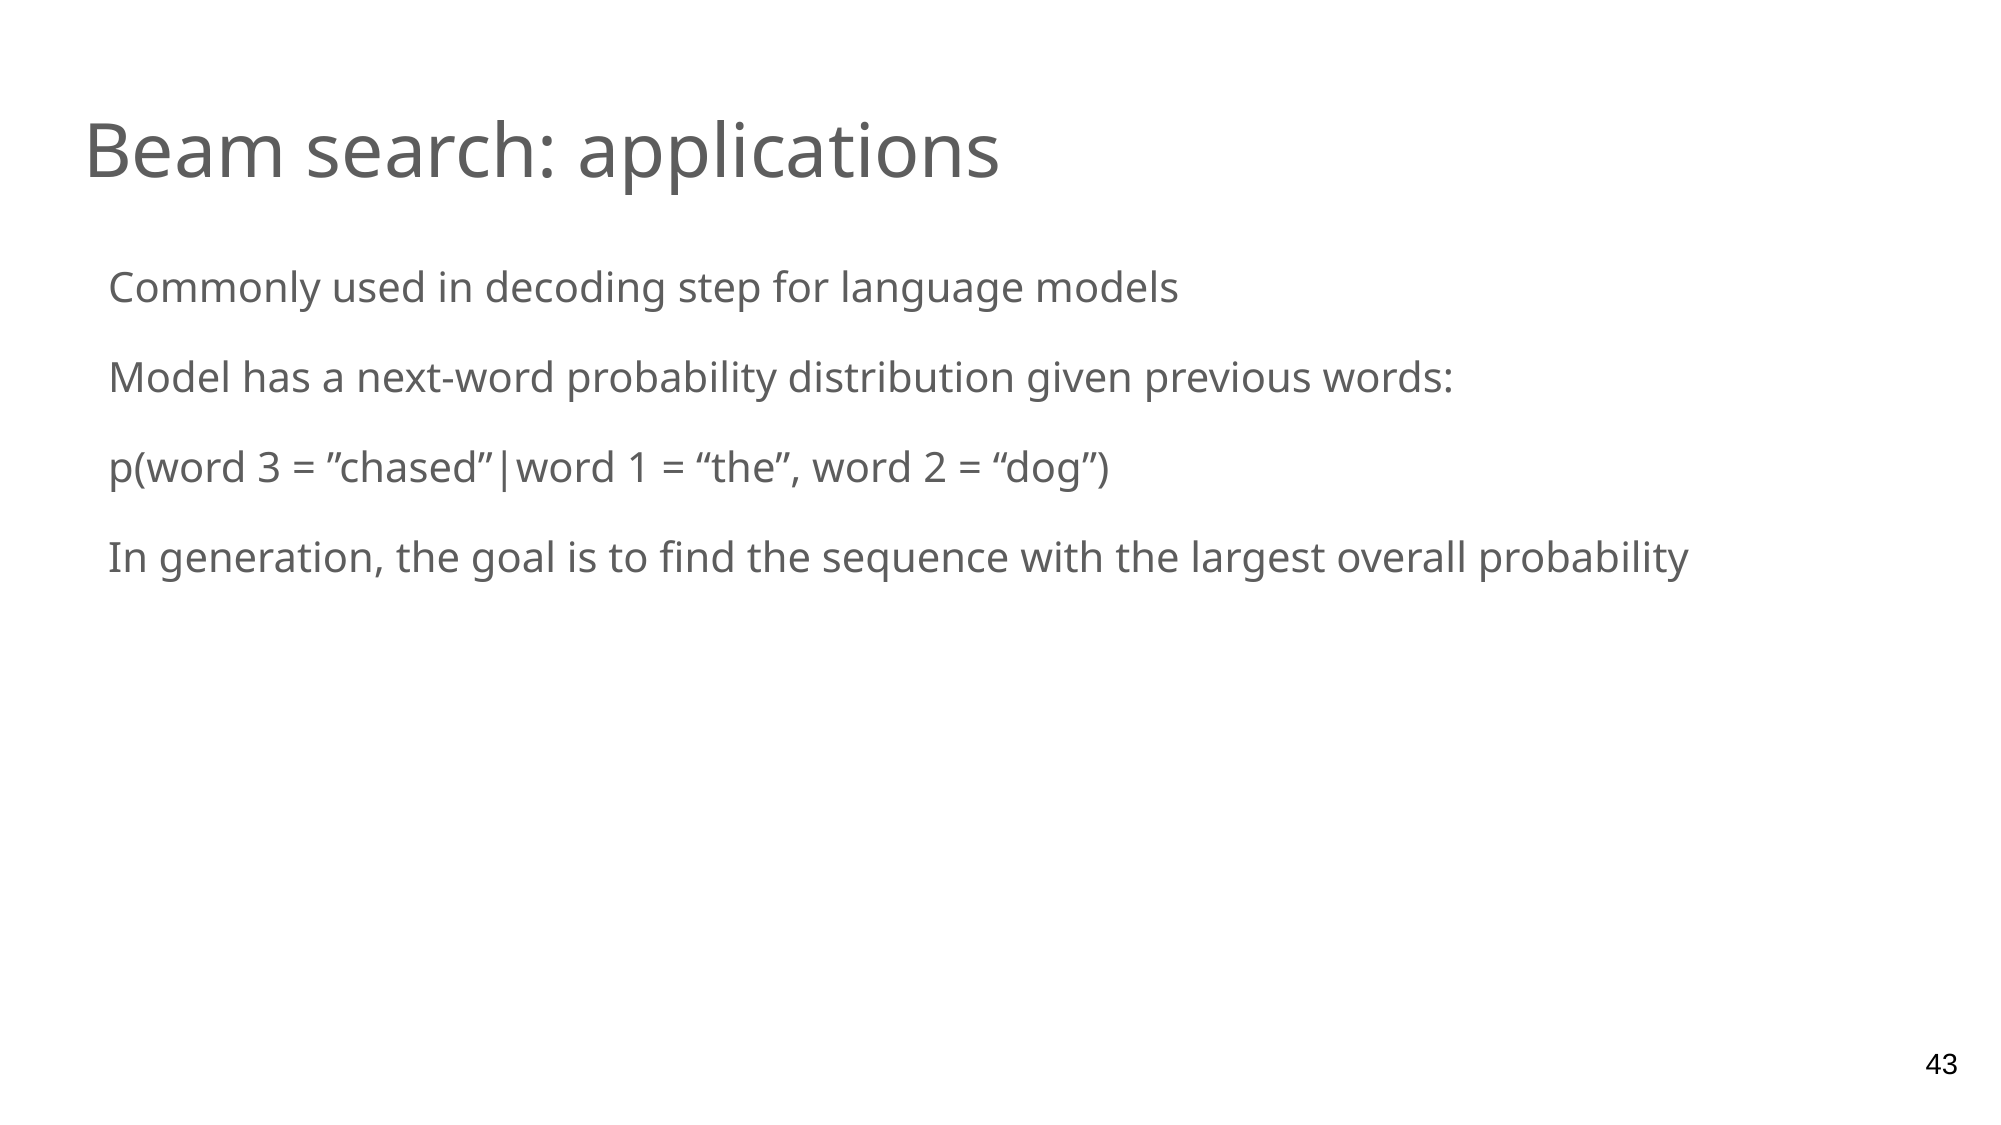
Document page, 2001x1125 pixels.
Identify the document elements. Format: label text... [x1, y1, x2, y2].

list Commonly used in decoding step for language models Model has a next-word probability distribution given previous words: p(word 3 = ”chased”|word 1 = “the”, word 2 = “dog”) In generation, the goal is to find the sequence with the largest overall probability [68, 252, 1932, 1000]
slide_number 43 [1853, 1019, 1974, 1106]
title Beam search: applications [68, 97, 1932, 223]
